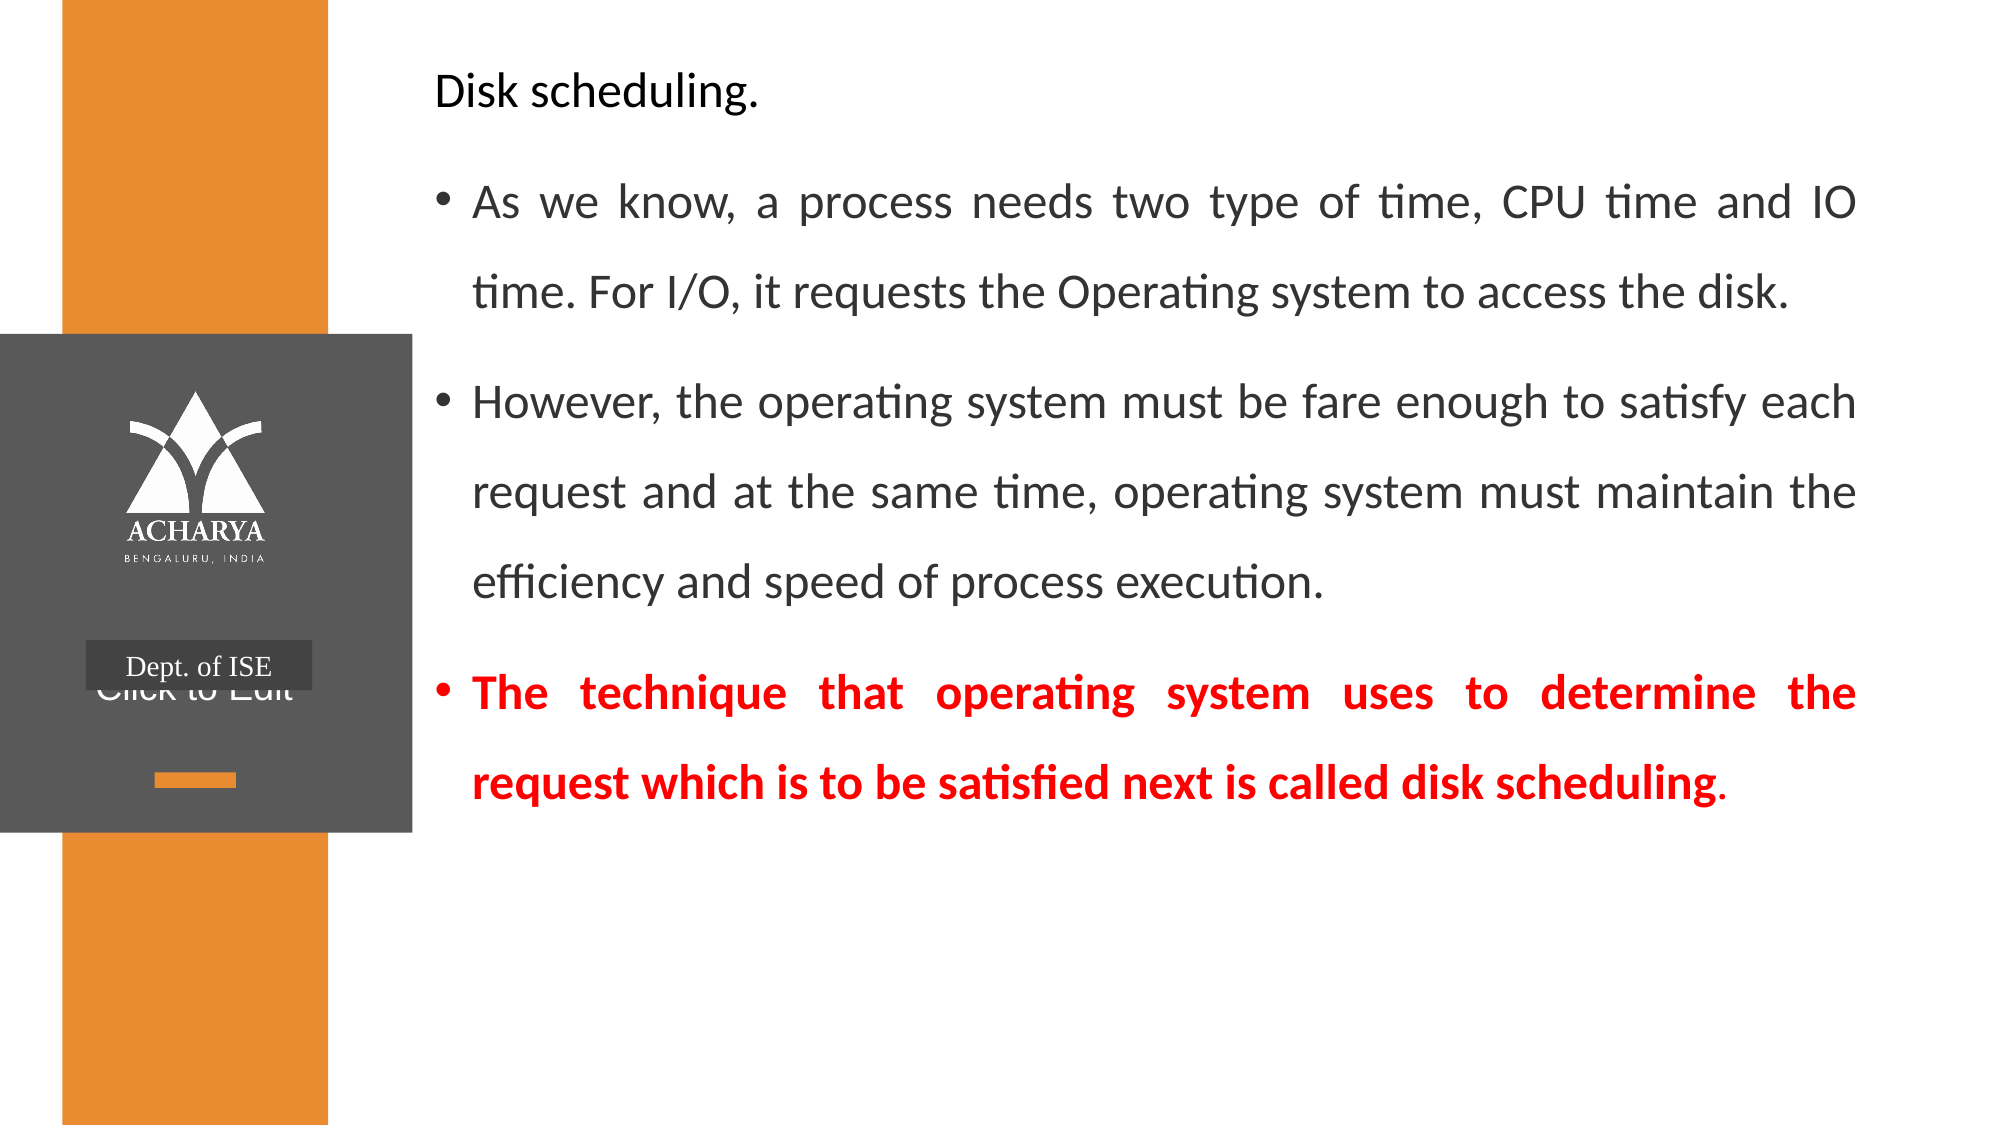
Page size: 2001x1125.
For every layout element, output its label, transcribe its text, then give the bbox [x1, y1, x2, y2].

picture [125, 391, 265, 564]
list Disk scheduling. As we know, a process needs two type of time, CPU time and IO time. For I/O, it requests the Operating system to access the disk. However, the operating system must be fare enough to satisfy each request and at the same time, operating system must maintain the efficiency and speed of process execution. The technique that operating system uses to determine the request which is to be satisfied next is called disk scheduling. [419, 19, 1874, 967]
text_box Dept. of ISE [85, 639, 313, 691]
